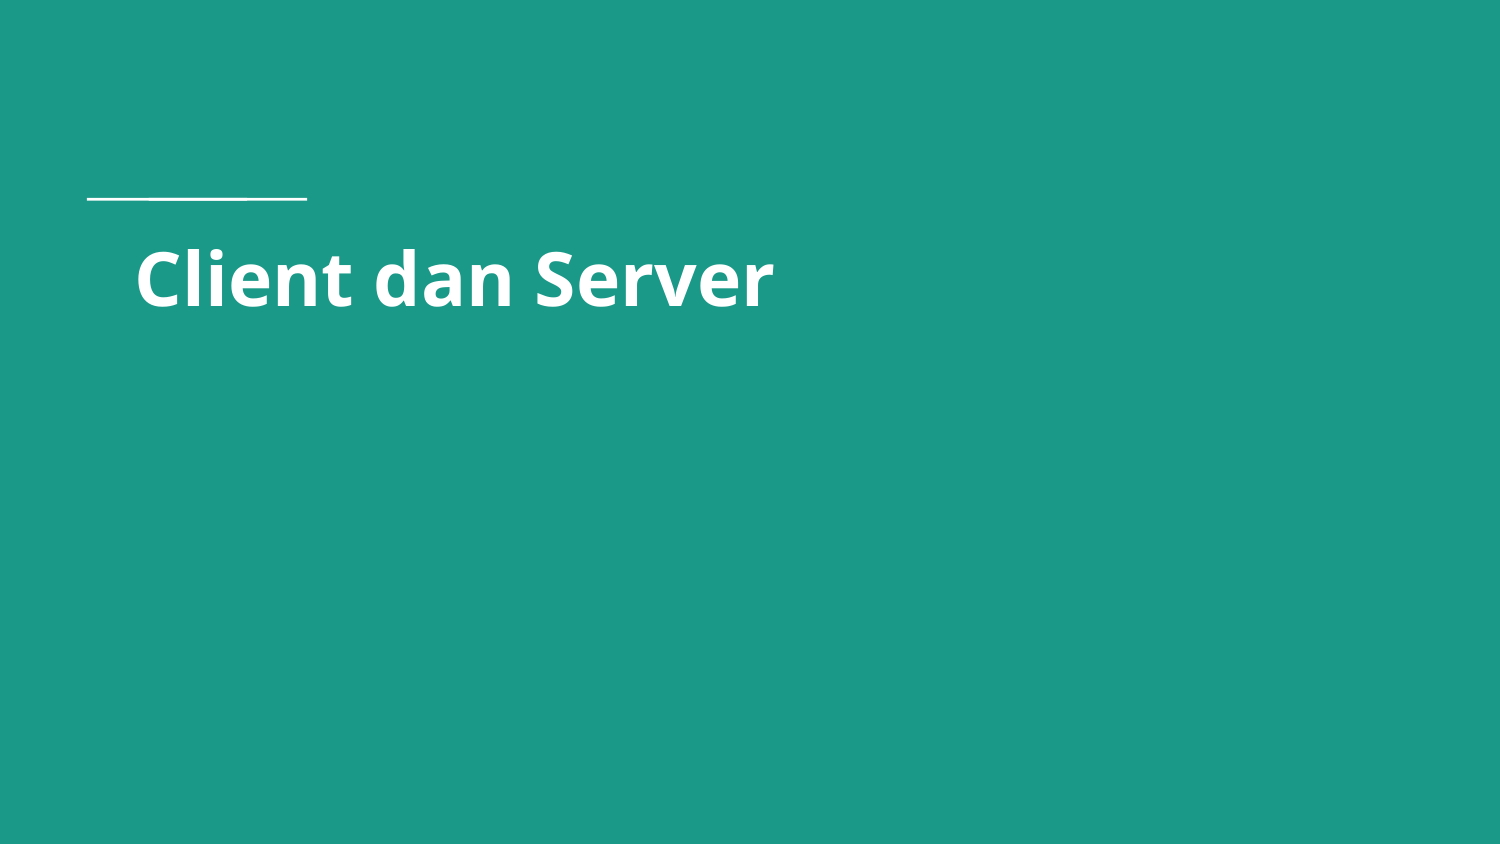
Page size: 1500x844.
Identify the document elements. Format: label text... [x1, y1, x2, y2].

title Client dan Server [119, 216, 1381, 466]
